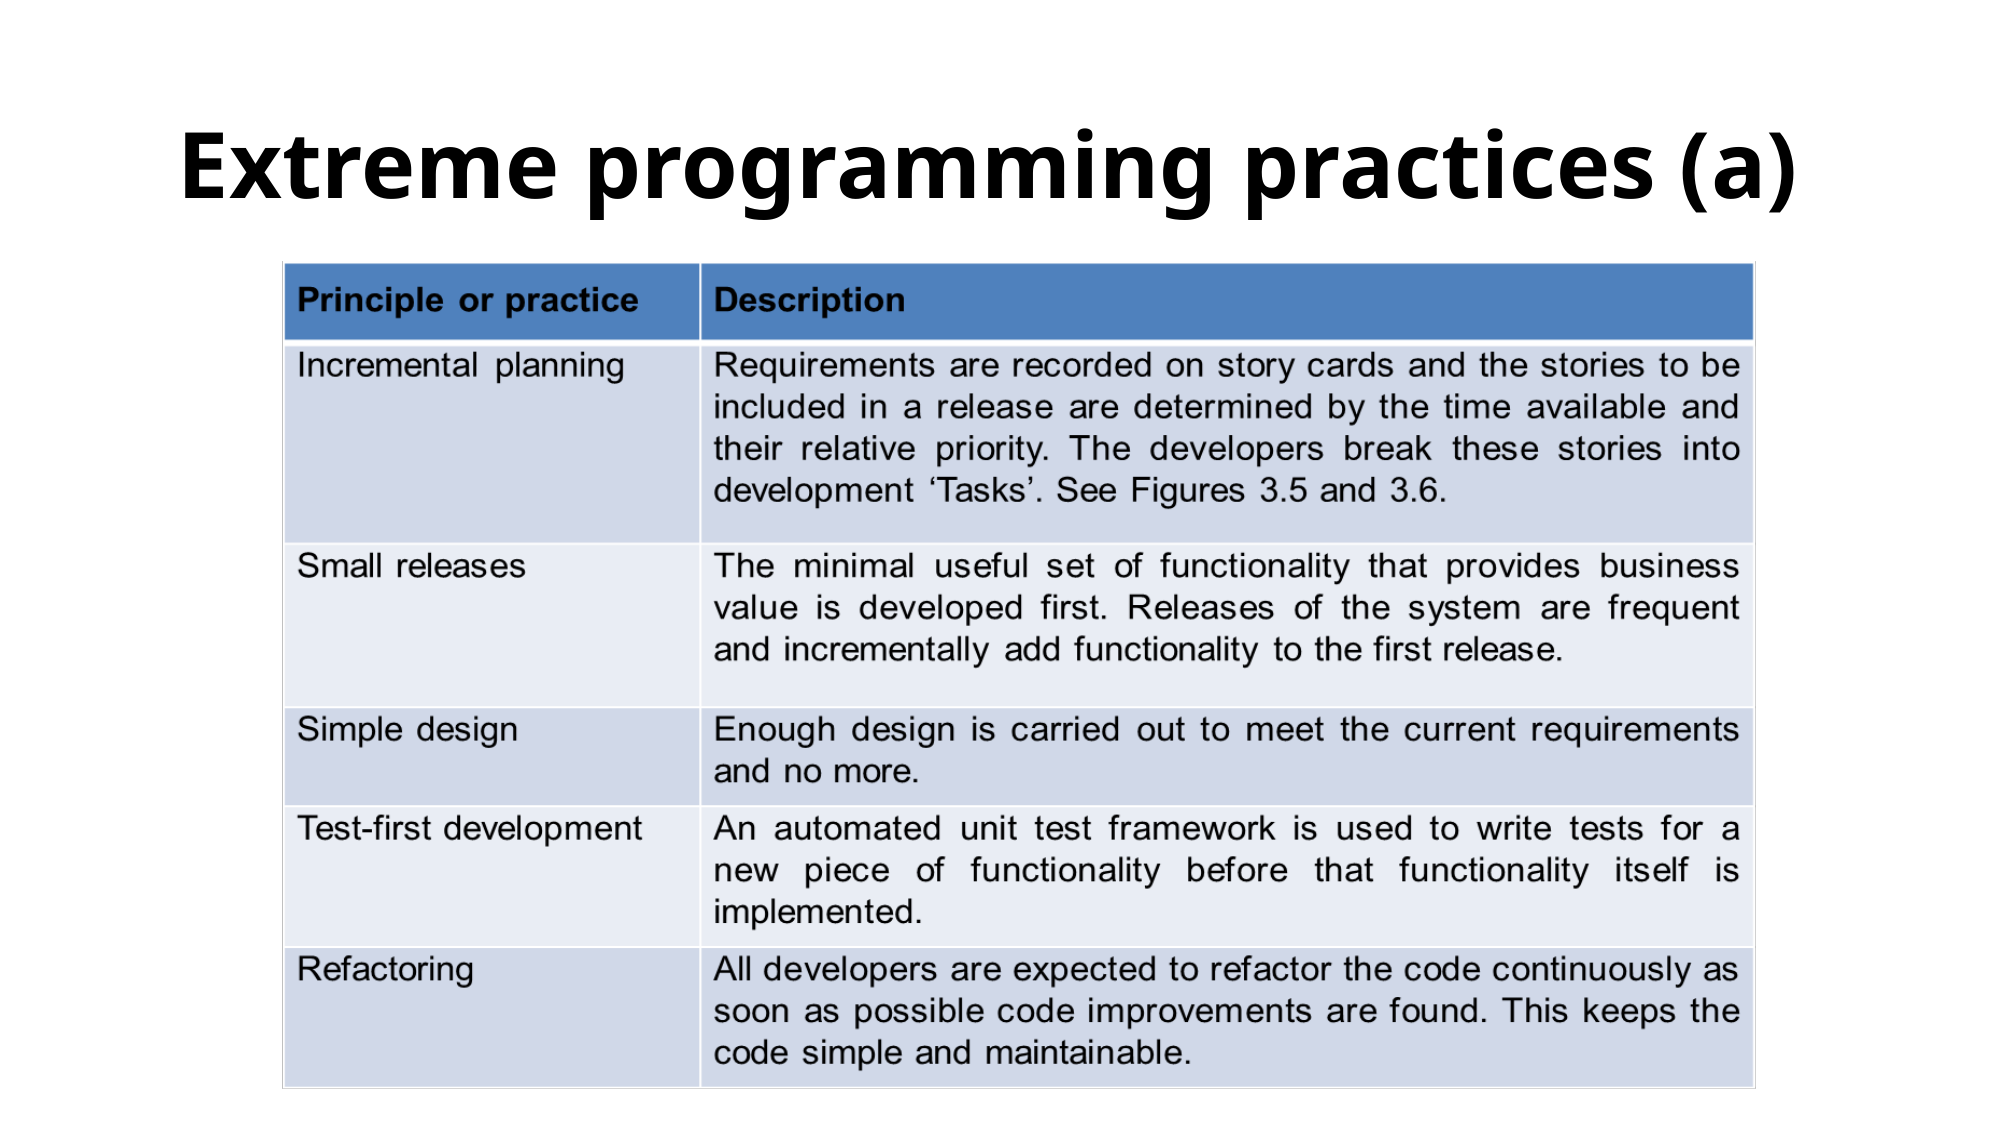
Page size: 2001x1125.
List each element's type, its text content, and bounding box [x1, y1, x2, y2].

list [274, 261, 1763, 1093]
title Extreme programming practices (a) [137, 59, 1863, 278]
